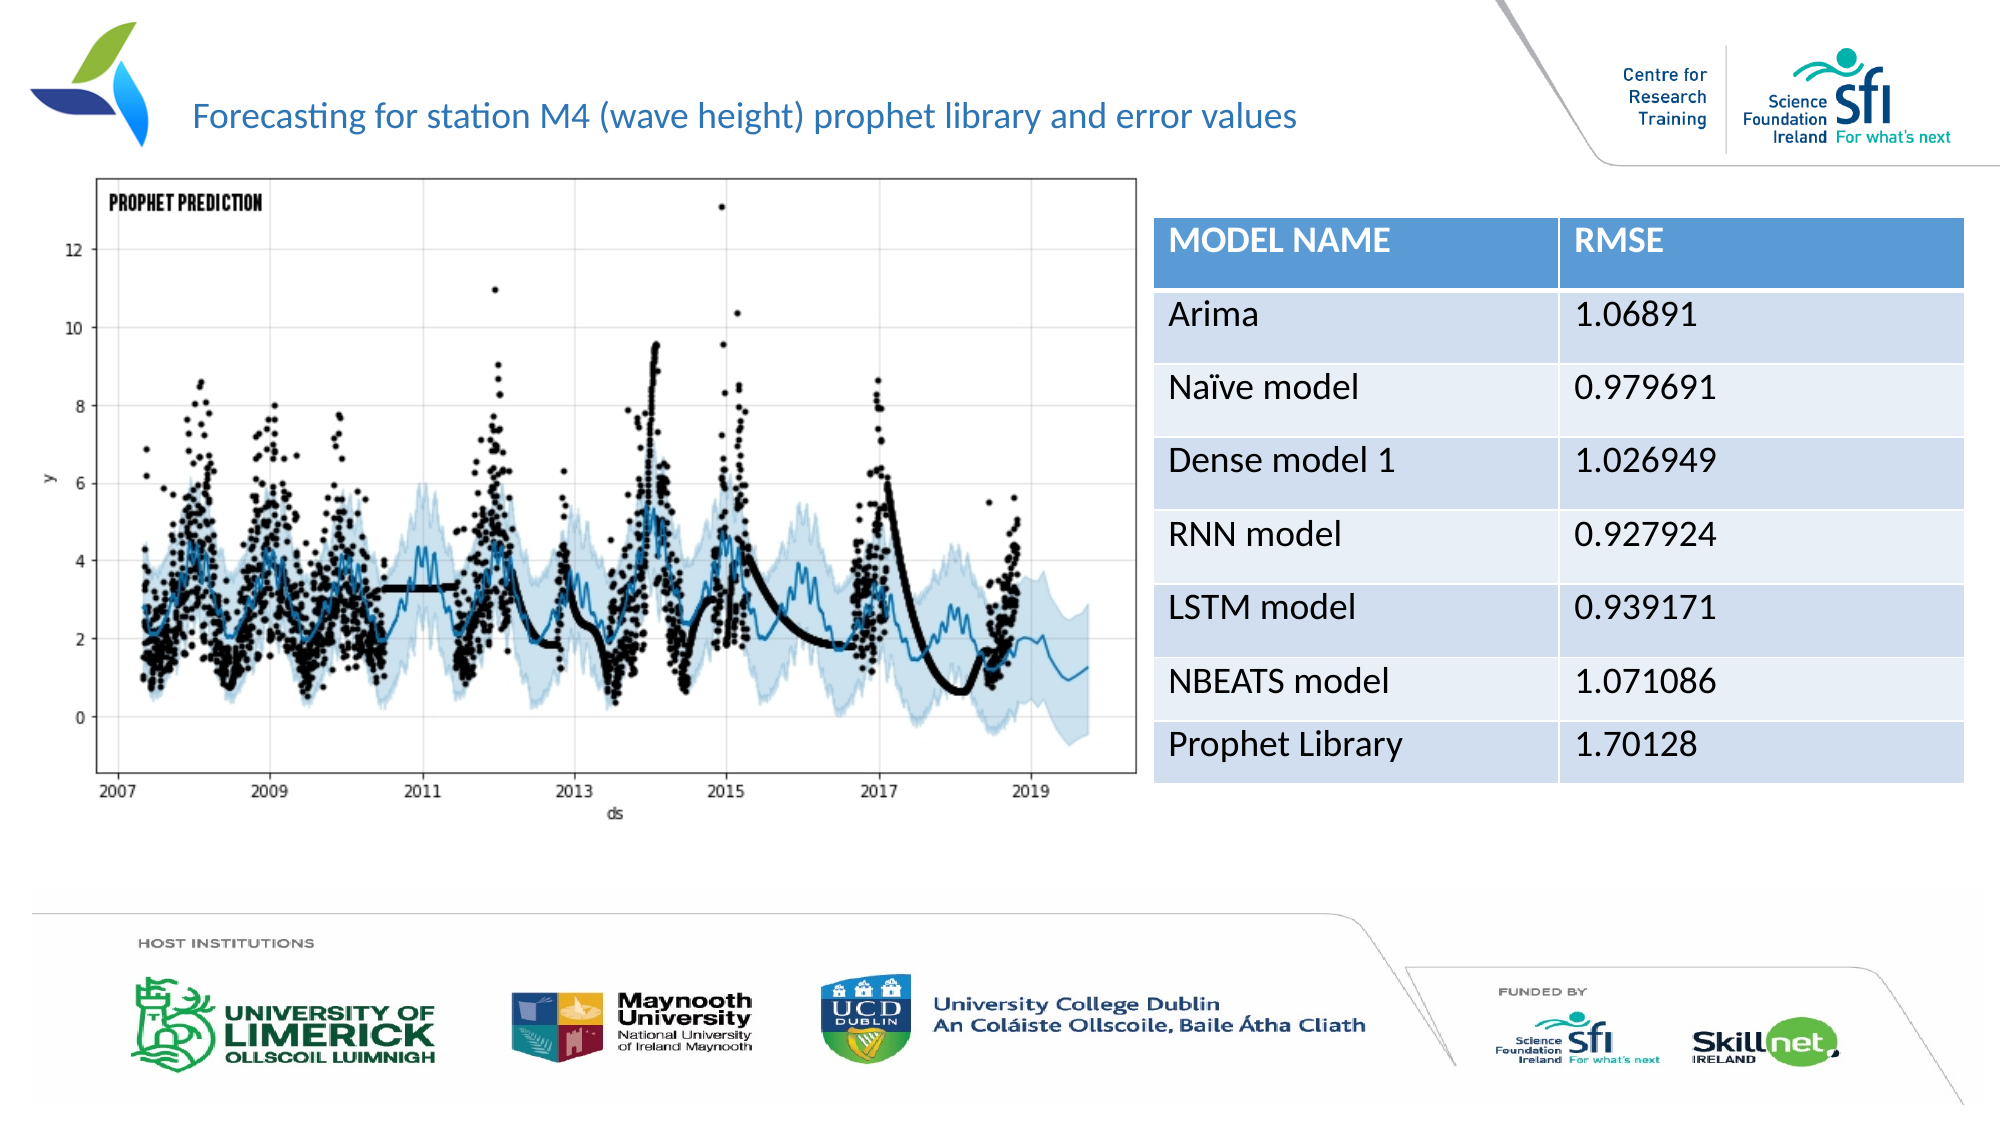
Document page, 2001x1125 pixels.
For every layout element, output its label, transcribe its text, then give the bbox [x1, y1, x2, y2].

picture [1458, 0, 2000, 205]
table_cell 1.70128 [1560, 722, 1964, 783]
table_cell Dense model 1 [1154, 438, 1558, 509]
picture [10, 22, 1145, 832]
table_cell Arima [1154, 293, 1558, 363]
table_header RMSE [1560, 218, 1964, 288]
table_cell 0.939171 [1560, 585, 1964, 657]
table_cell NBEATS model [1154, 658, 1558, 720]
table_cell Prophet Library [1154, 722, 1558, 783]
table_cell 1.071086 [1560, 658, 1964, 720]
table_cell Naïve model [1154, 365, 1558, 436]
table_cell 0.927924 [1560, 511, 1964, 583]
table_cell RNN model [1154, 511, 1558, 583]
text_box Forecasting for station M4 (wave height) prophet library and error values [193, 83, 1326, 144]
picture [32, 889, 1987, 1105]
table_cell LSTM model [1154, 585, 1558, 657]
table_header MODEL NAME [1154, 218, 1558, 288]
table_cell 1.06891 [1560, 293, 1964, 363]
table_cell 0.979691 [1560, 365, 1964, 436]
table_cell 1.026949 [1560, 438, 1964, 509]
